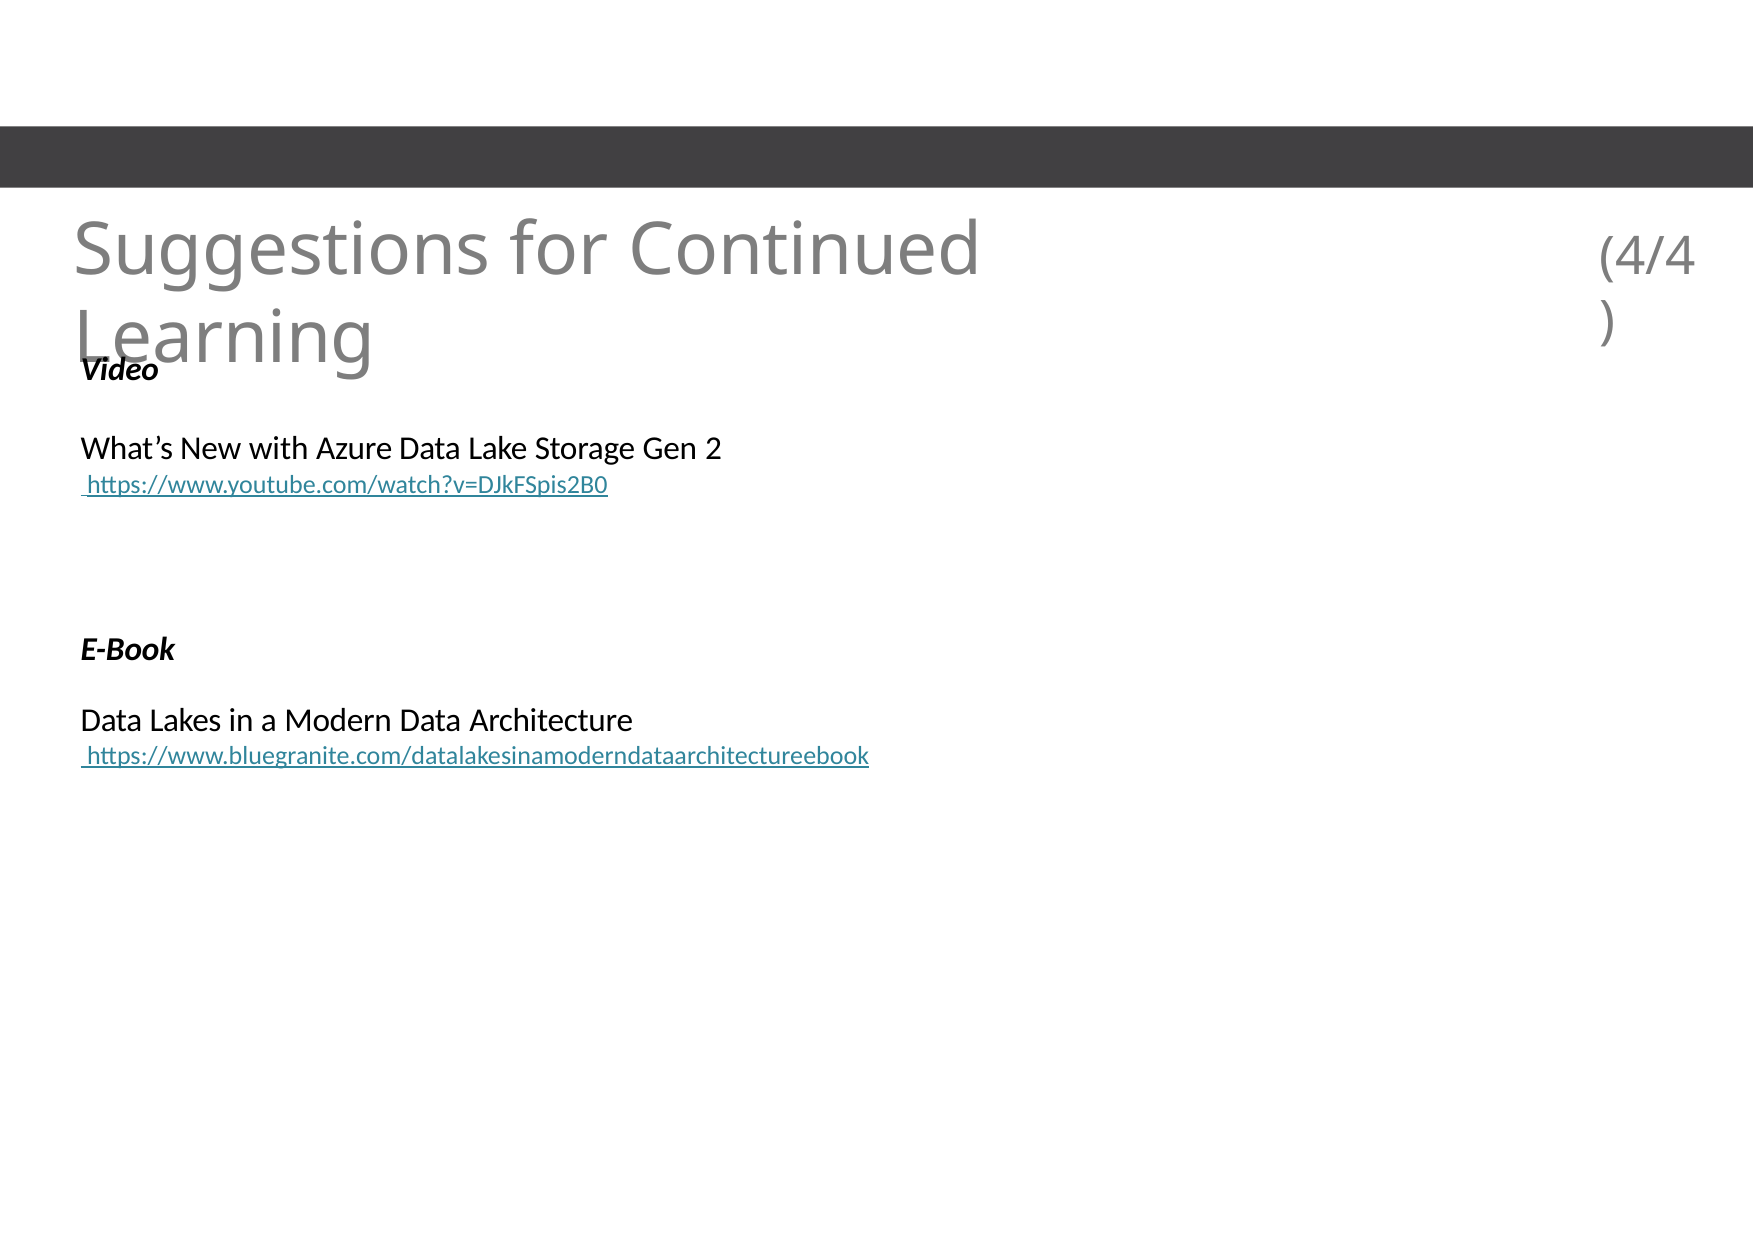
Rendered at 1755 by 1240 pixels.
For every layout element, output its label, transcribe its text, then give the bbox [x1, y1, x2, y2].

text_box E-Book Data Lakes in a Modern Data Architecture https://www.blue­granite.com/data­lakes­in­a­modern­data­architecture­ebook [78, 624, 946, 770]
text_box [0, 126, 1753, 188]
text_box Video What’s New with Azure Data Lake Storage Gen 2 https://www.youtube.com/watch?v=DJkFSpis2B0 [78, 345, 733, 499]
title Suggestions for Continued Learning [71, 199, 1164, 409]
text_box (4/4) [1597, 219, 1707, 349]
